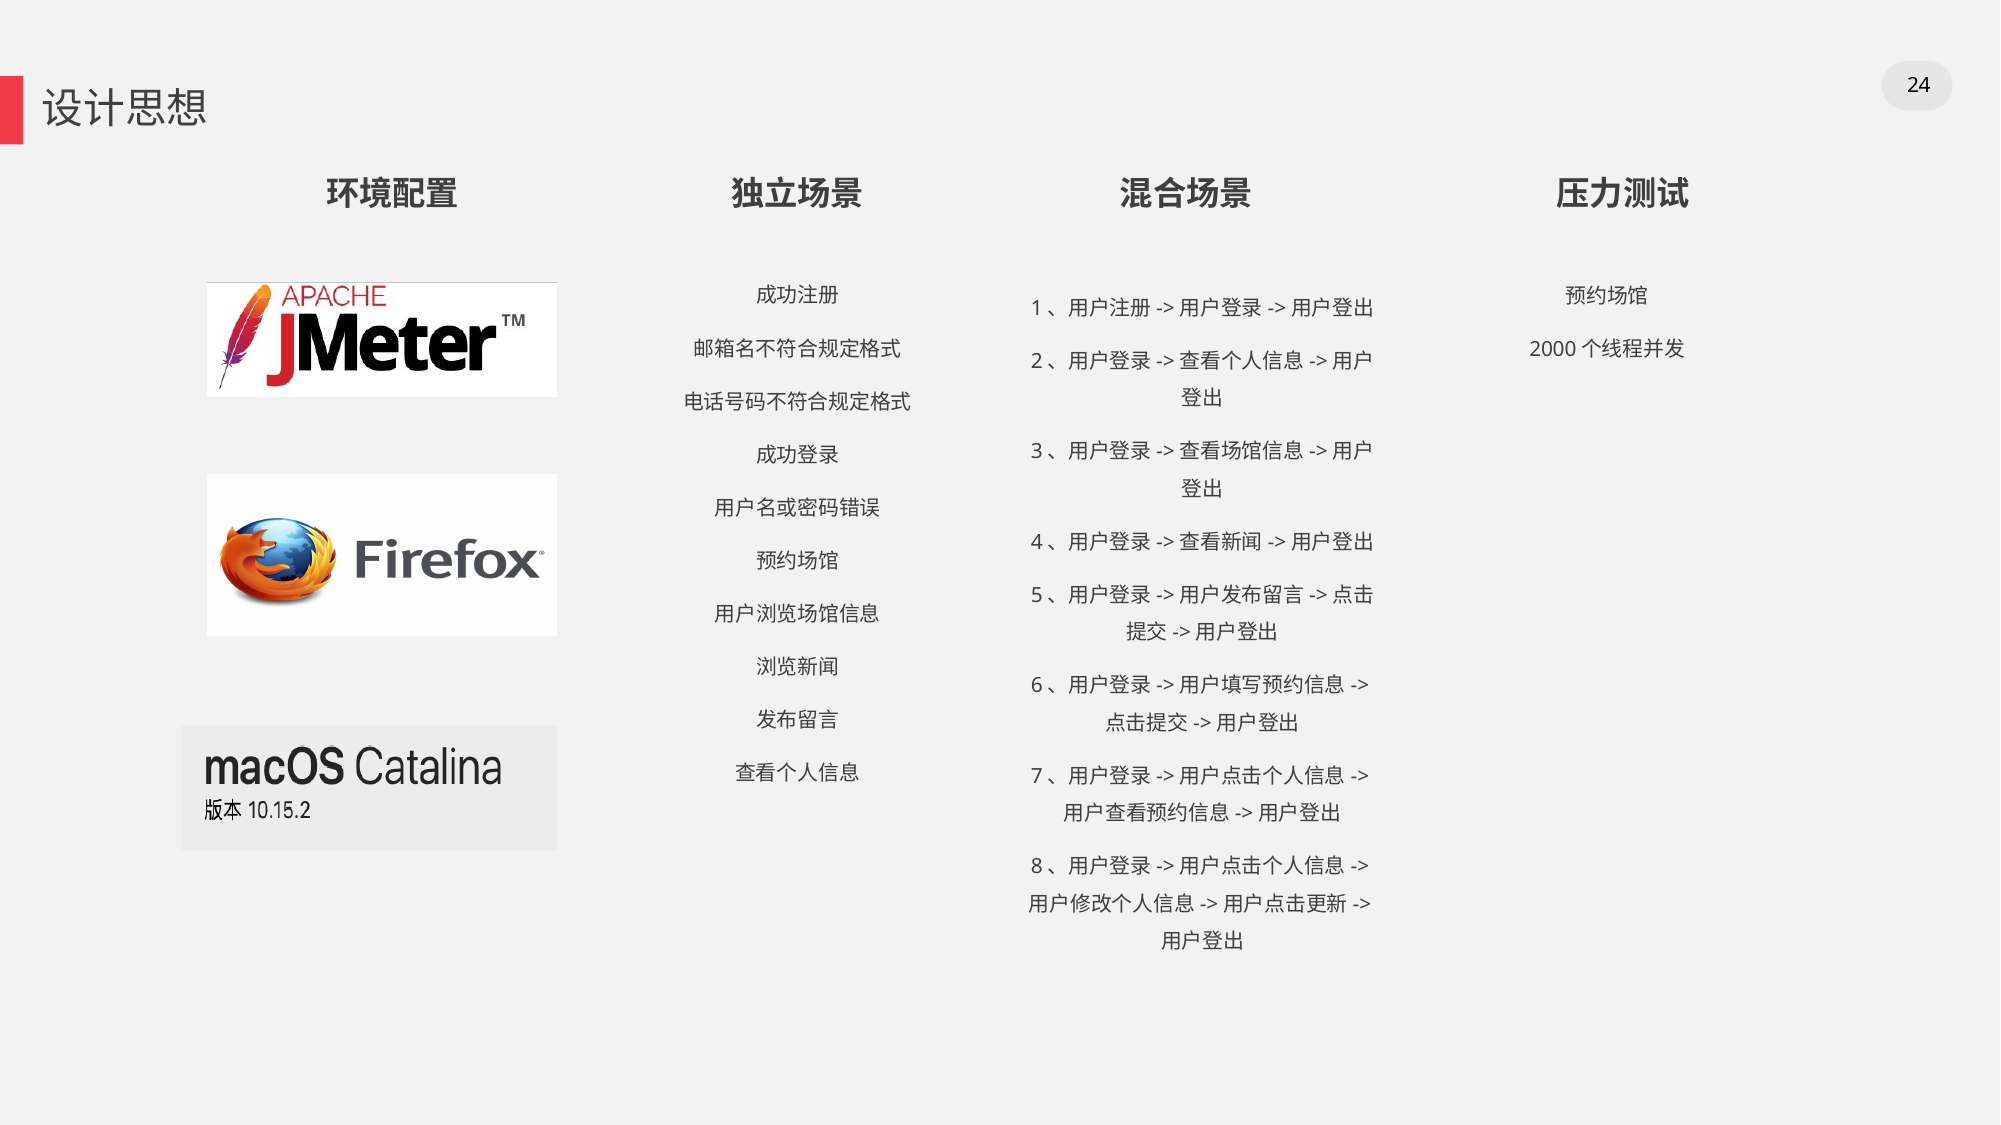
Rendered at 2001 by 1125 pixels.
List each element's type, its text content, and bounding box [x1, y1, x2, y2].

picture [207, 281, 557, 397]
picture [181, 726, 557, 850]
text_box 压力测试 [1459, 176, 1787, 223]
text_box 成功注册 邮箱名不符合规定格式 电话号码不符合规定格式 成功登录 用户名或密码错误 预约场馆 用户浏览场馆信息 浏览新闻 发布留言 查看个人信息 [617, 269, 978, 998]
text_box [1883, 71, 1955, 103]
text_box 预约场馆 2000个线程并发 [1427, 269, 1787, 989]
text_box 环境配置 [228, 176, 557, 223]
slide_number [1881, 53, 1953, 118]
text_box 独立场景 [633, 176, 962, 223]
text_box 1、用户注册->用户登录->用户登出 2、用户登录->查看个人信息->用户登出 3、用户登录->查看场馆信息->用户登出 4、用户登录->查看新闻->用户登出 5、用户登录->用户发布留言->点击提交->用户登出 6、用户登录->用户填写预约信息->点击提交->用户登出 7、用户登录->用户点击个人信息->用户查看预约信息->用户登出 8、用户登录->用户点击个人信息->用户修改个人信息->用户点击更新->用户登出 [1022, 281, 1383, 989]
list 设计思想 [41, 75, 668, 145]
text_box 混合场景 [1022, 176, 1351, 223]
picture [207, 474, 557, 636]
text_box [639, 269, 956, 645]
